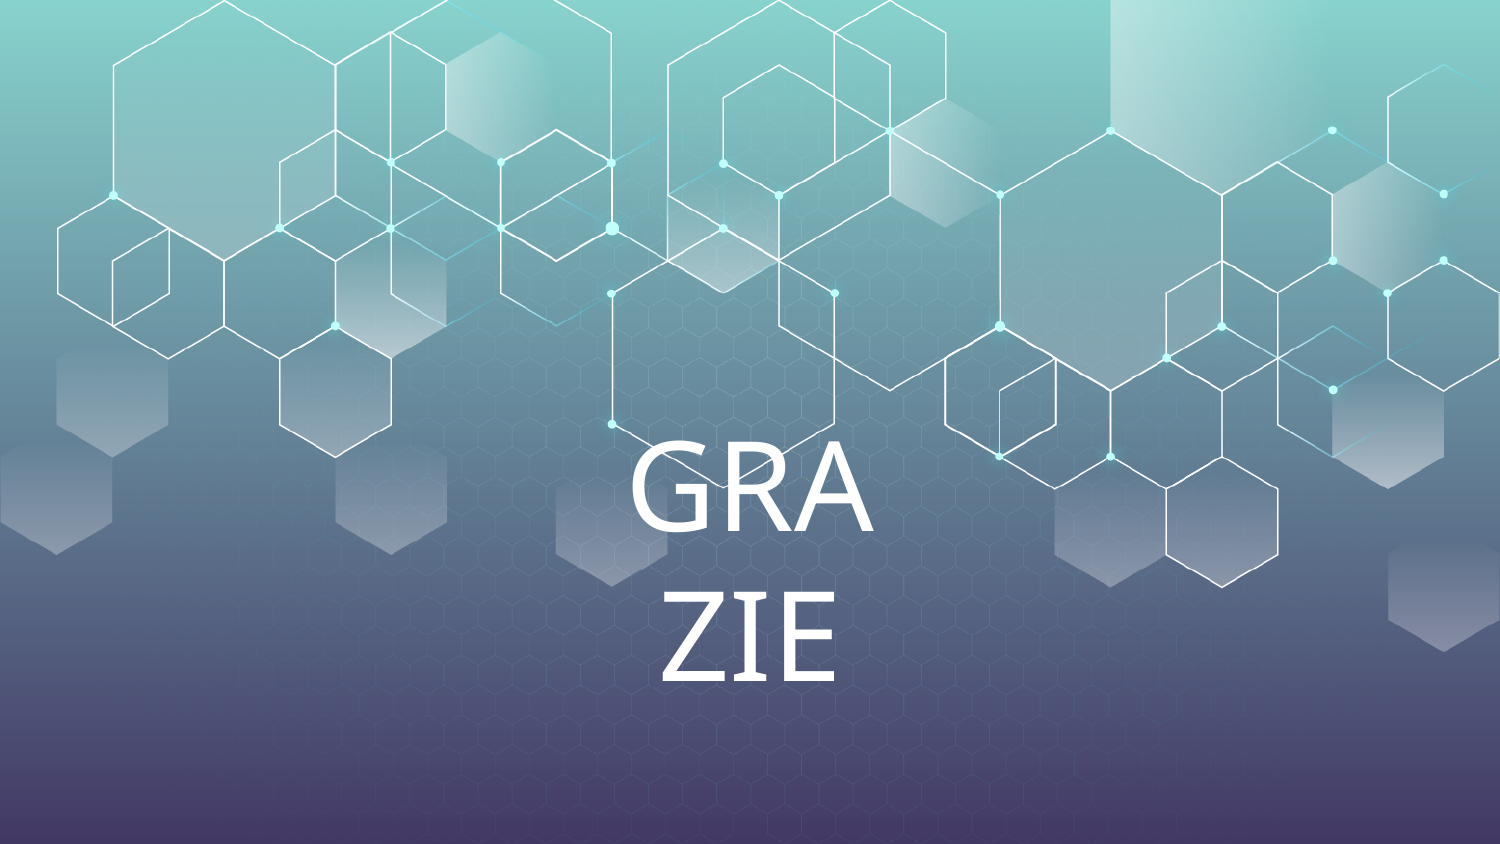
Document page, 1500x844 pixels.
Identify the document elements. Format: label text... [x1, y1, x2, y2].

title GRAZIE [583, 570, 917, 722]
picture [0, 0, 1500, 844]
